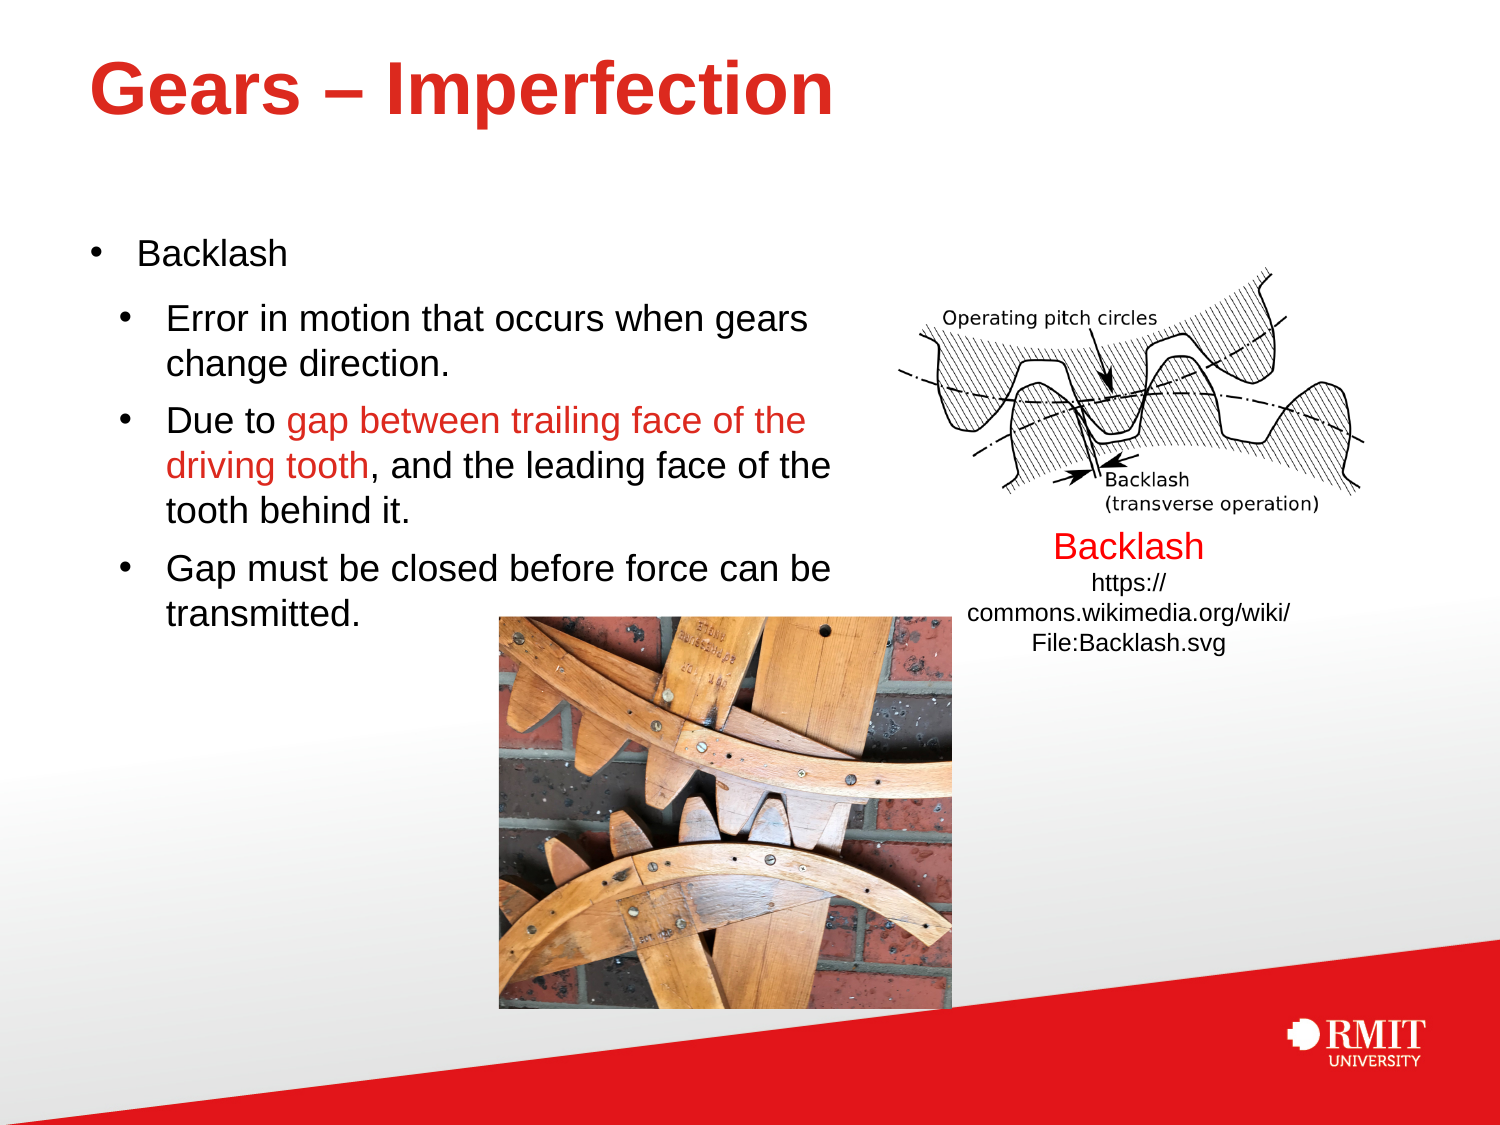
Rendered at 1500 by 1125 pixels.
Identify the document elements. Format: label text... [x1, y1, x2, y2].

title Gears – Imperfection [75, 72, 1425, 157]
text_box Error in motion that occurs when gears change direction. Due to gap between trailing face of the driving tooth, and the leading face of the tooth behind it. Gap must be closed before force can be transmitted. [74, 286, 898, 641]
list Backlash [75, 221, 1425, 924]
text_box Backlash https://commons.wikimedia.org/wiki/File:Backlash.svg [942, 528, 1316, 664]
picture [0, 0, 1500, 1125]
